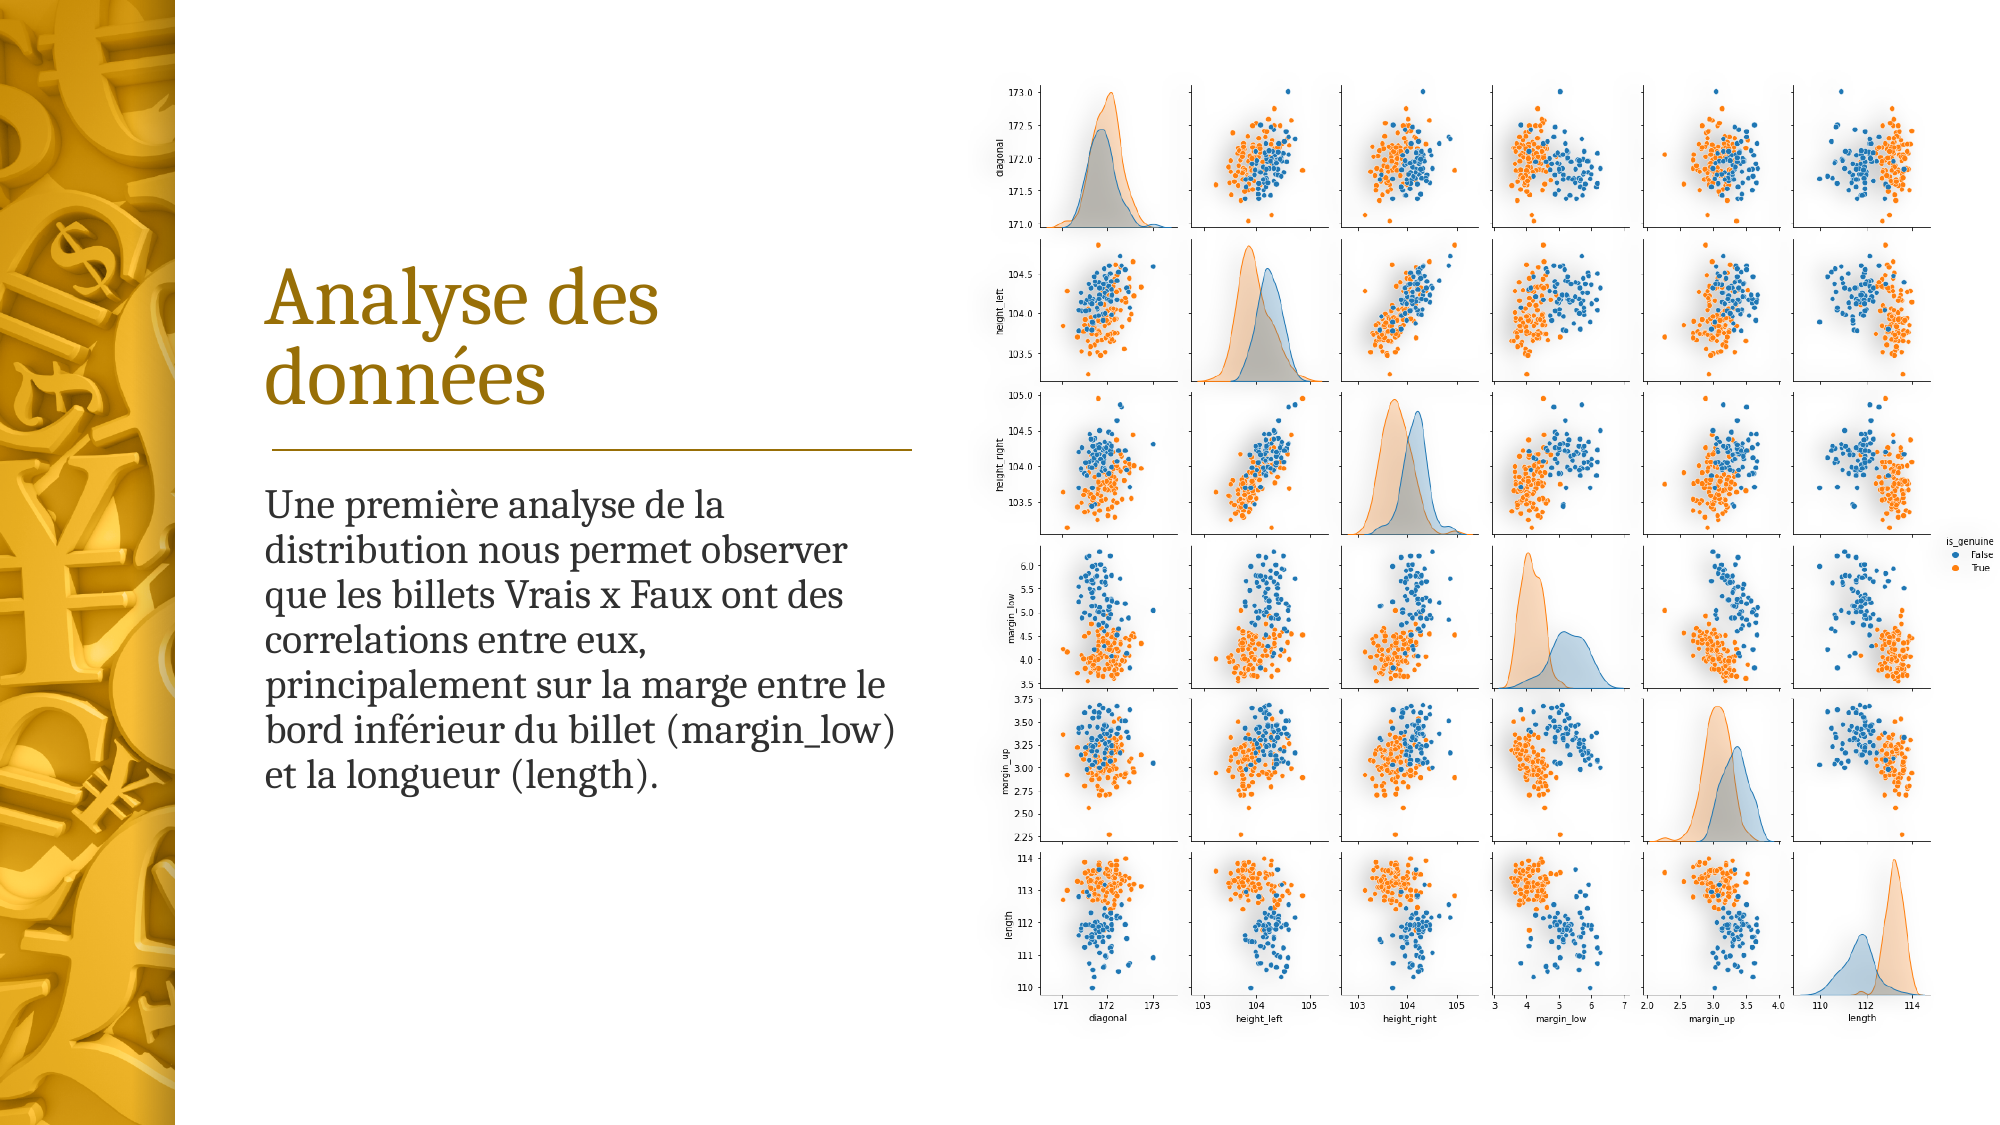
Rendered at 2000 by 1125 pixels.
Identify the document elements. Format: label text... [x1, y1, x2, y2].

picture [0, 0, 175, 1125]
title Analyse des données [249, 112, 925, 429]
list Une première analyse de la distribution nous permet observer que les billets Vrais x Faux ont des correlations entre eux, principalement sur la marge entre le bord inférieur du billet (margin_low) et la longueur (length). [249, 474, 925, 900]
picture [988, 79, 2000, 1029]
